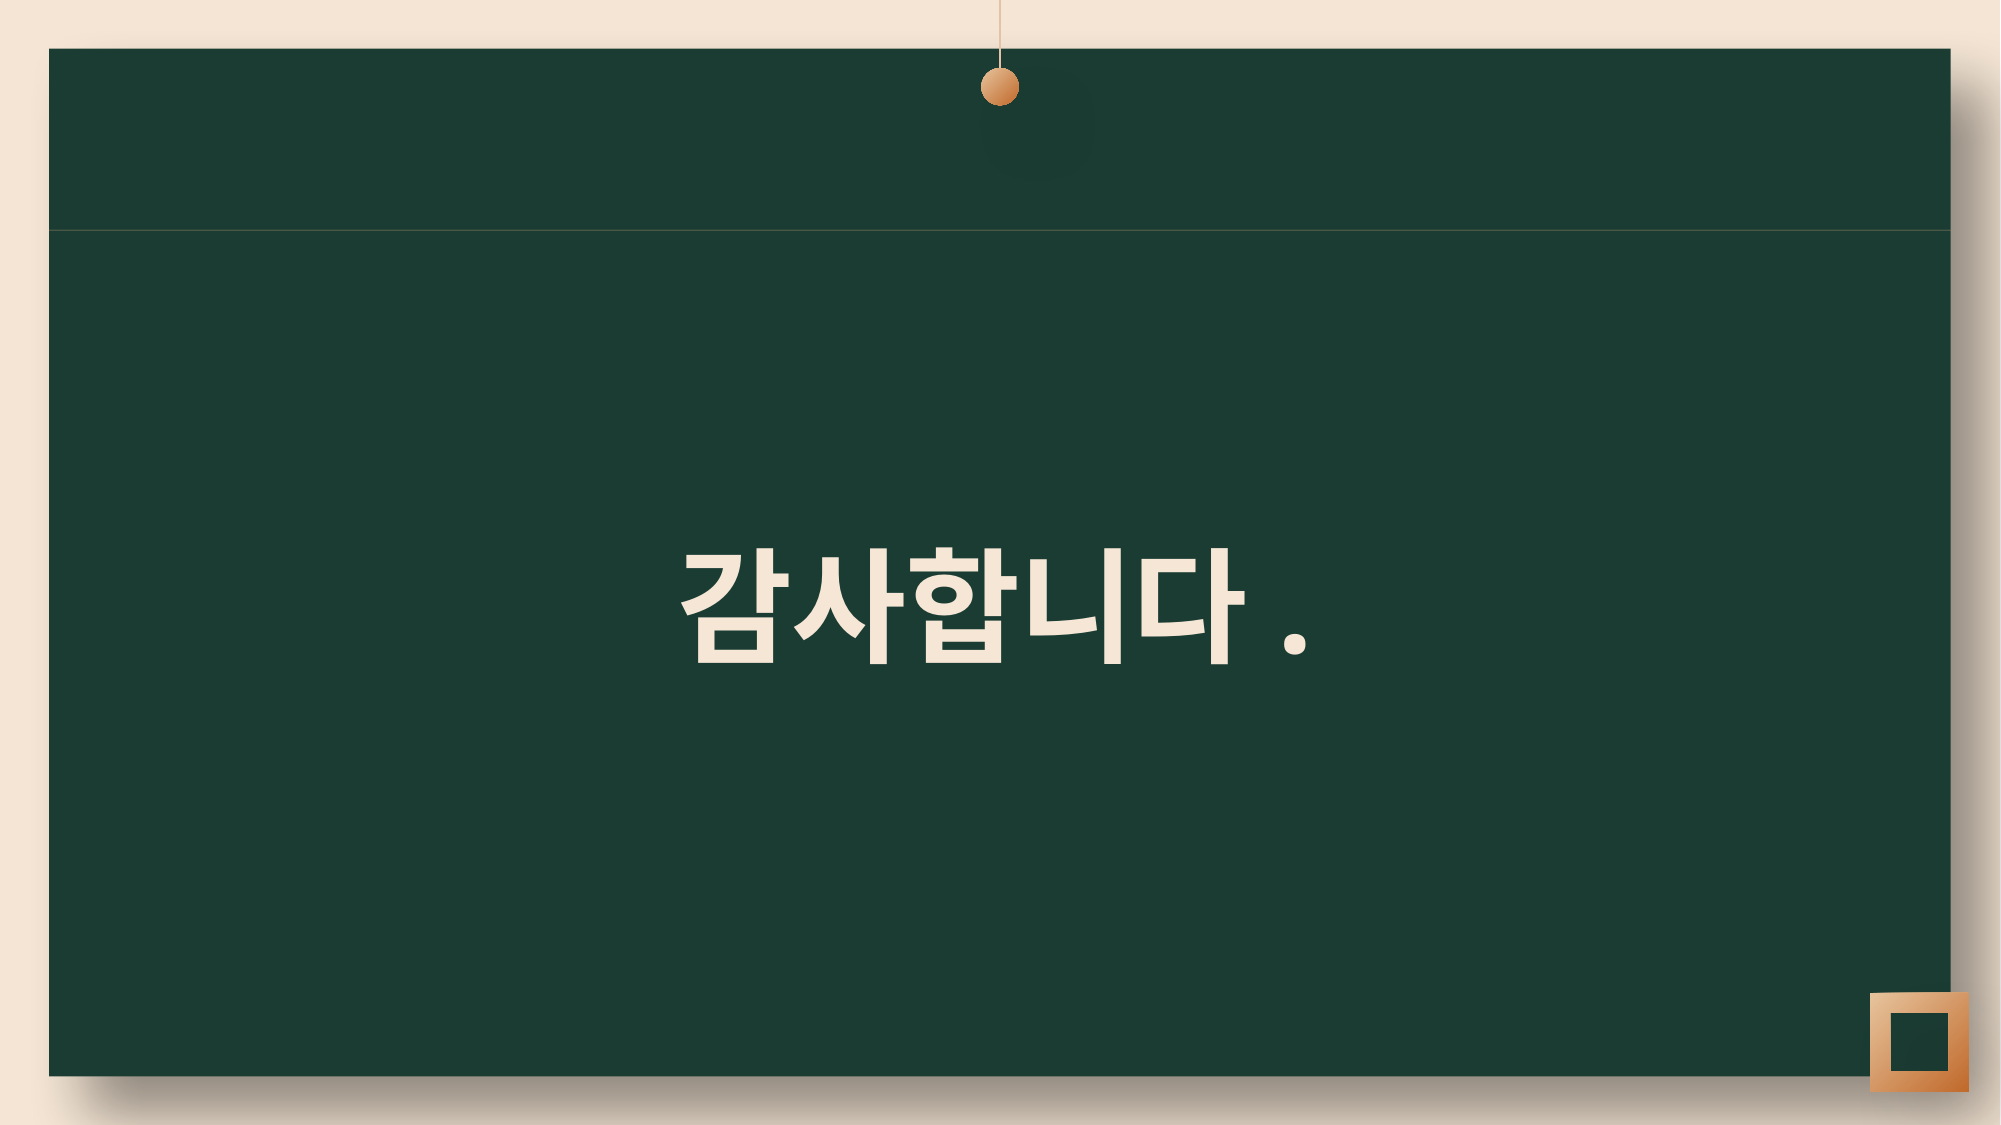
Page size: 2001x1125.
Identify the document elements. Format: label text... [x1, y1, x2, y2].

list 감사합니다. [225, 229, 1767, 948]
